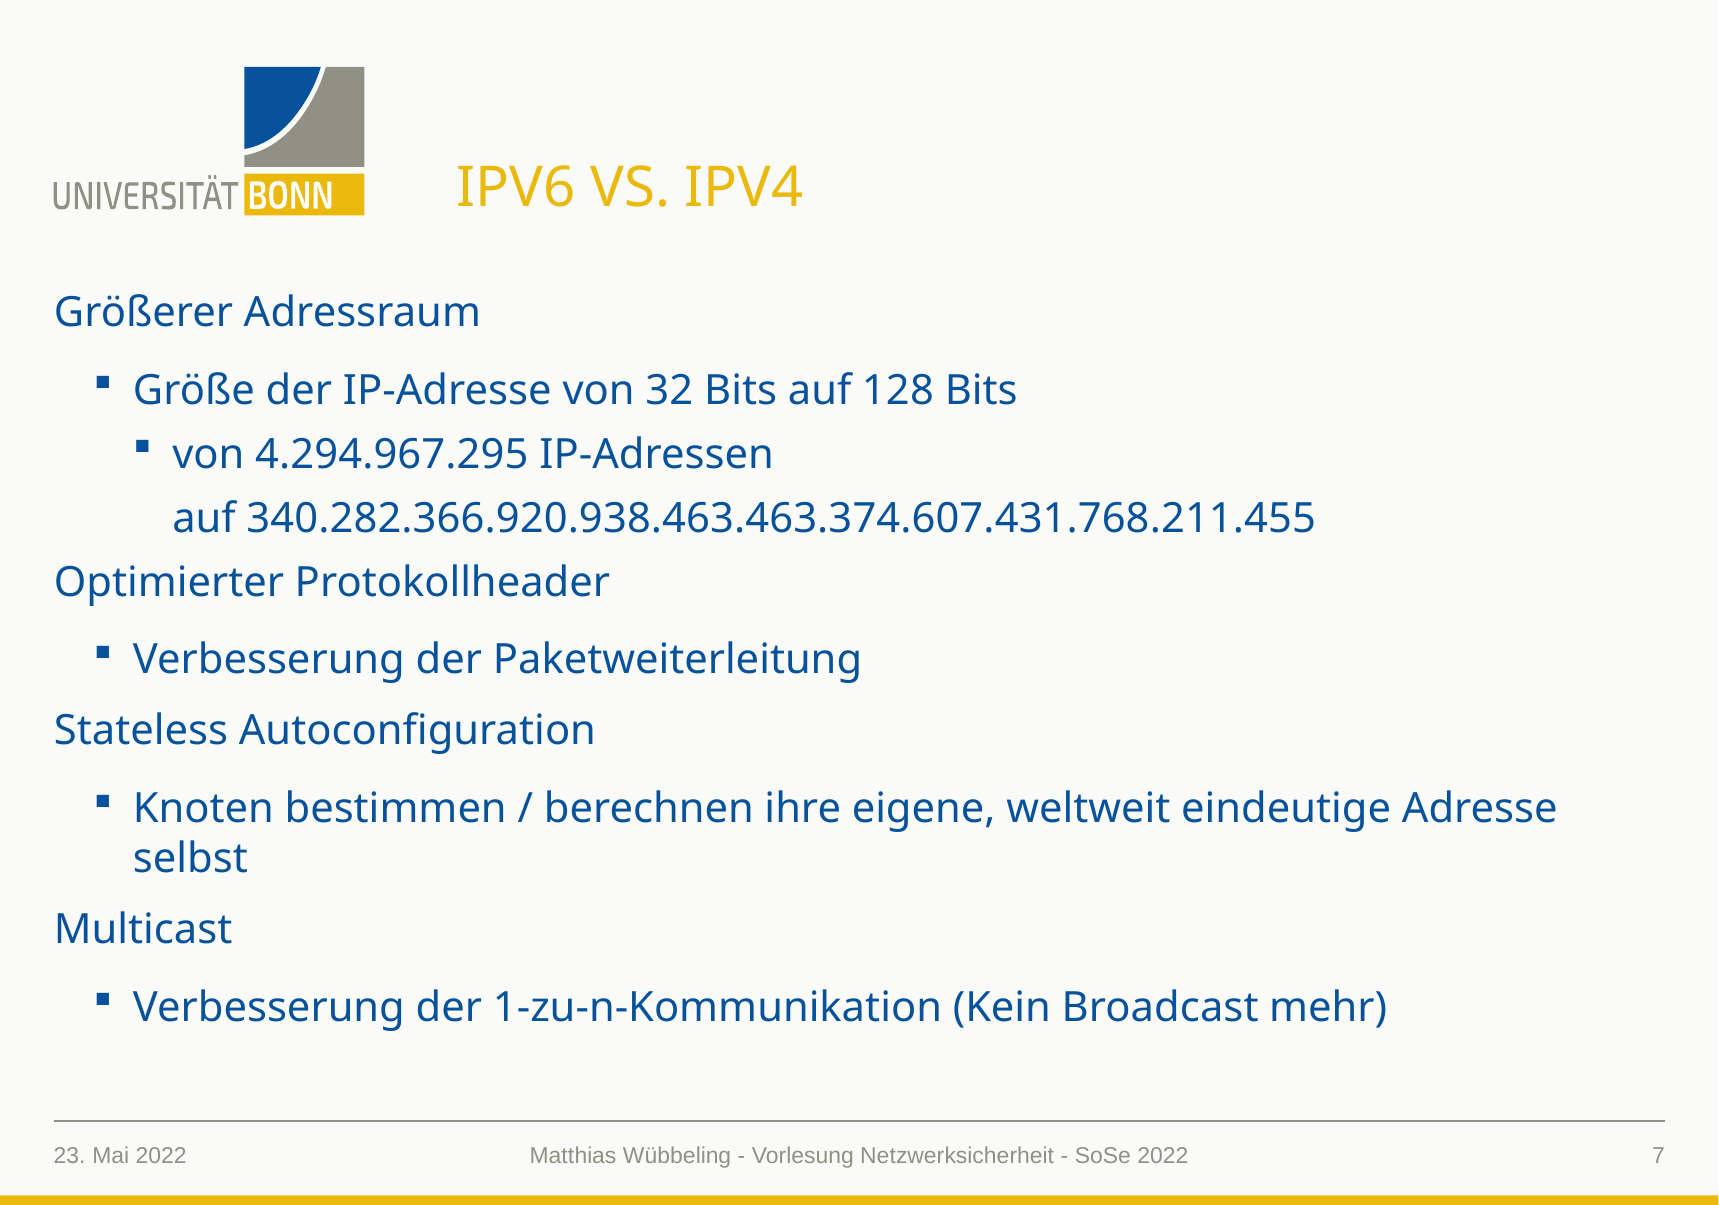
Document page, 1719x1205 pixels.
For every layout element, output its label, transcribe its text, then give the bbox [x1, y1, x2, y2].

title IPv6 vs. IPv4 [456, 67, 1665, 218]
slide_number 23. Mai 2022 [53, 1121, 215, 1189]
footer Matthias Wübbeling - Vorlesung Netzwerksicherheit - SoSe 2022 [389, 1121, 1329, 1189]
list Größerer Adressraum Größe der IP-Adresse von 32 Bits auf 128 Bits von 4.294.967.295 IP-Adressen auf 340.282.366.920.938.463.463.374.607.431.768.211.455 Optimierter Protokollheader Verbesserung der Paketweiterleitung Stateless Autoconfiguration Knoten bestimmen / berechnen ihre eigene, weltweit eindeutige Adresse selbst Multicast Verbesserung der 1-zu-n-Kommunikation (Kein Broadcast mehr) [53, 284, 1665, 1055]
slide_number 7 [1557, 1121, 1665, 1189]
